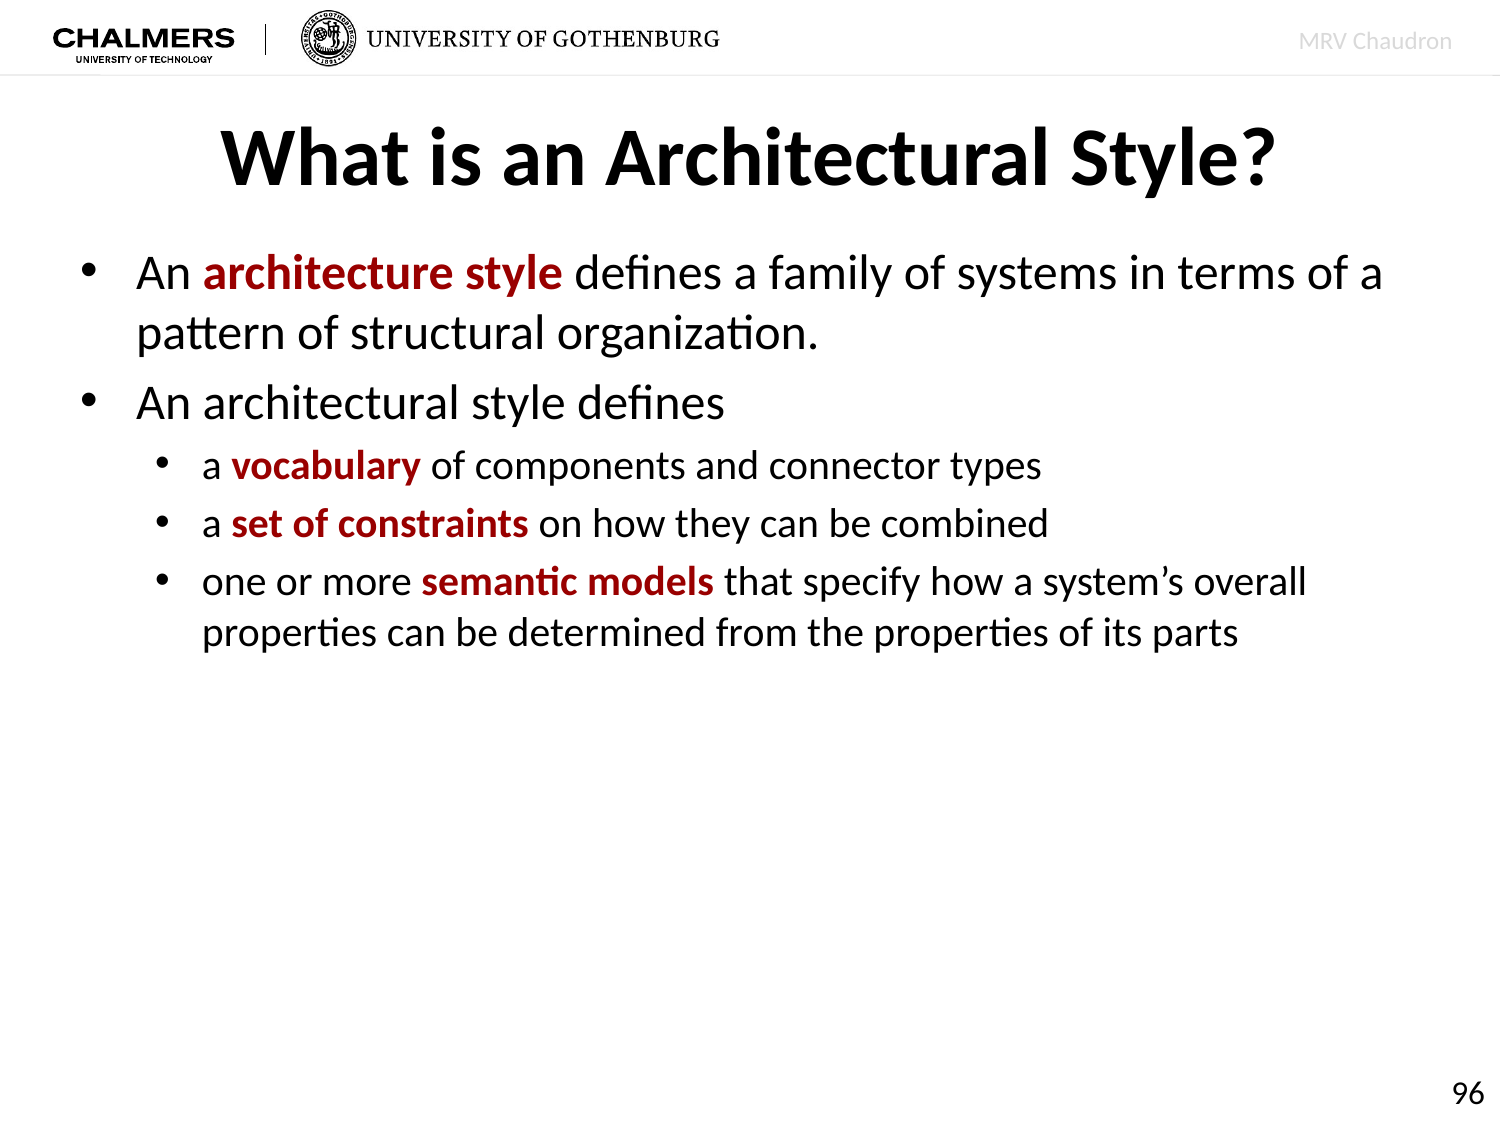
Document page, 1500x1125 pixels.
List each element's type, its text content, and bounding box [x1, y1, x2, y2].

title What is an Architectural Style? [0, 90, 1500, 215]
slide_number 96 [1433, 1064, 1500, 1118]
picture [301, 10, 720, 67]
list An architecture style defines a family of systems in terms of a pattern of structural organization. An architectural style defines a vocabulary of components and connector types a set of constraints on how they can be combined one or more semantic models that specify how a system’s overall properties can be determined from the properties of its parts [64, 231, 1447, 976]
